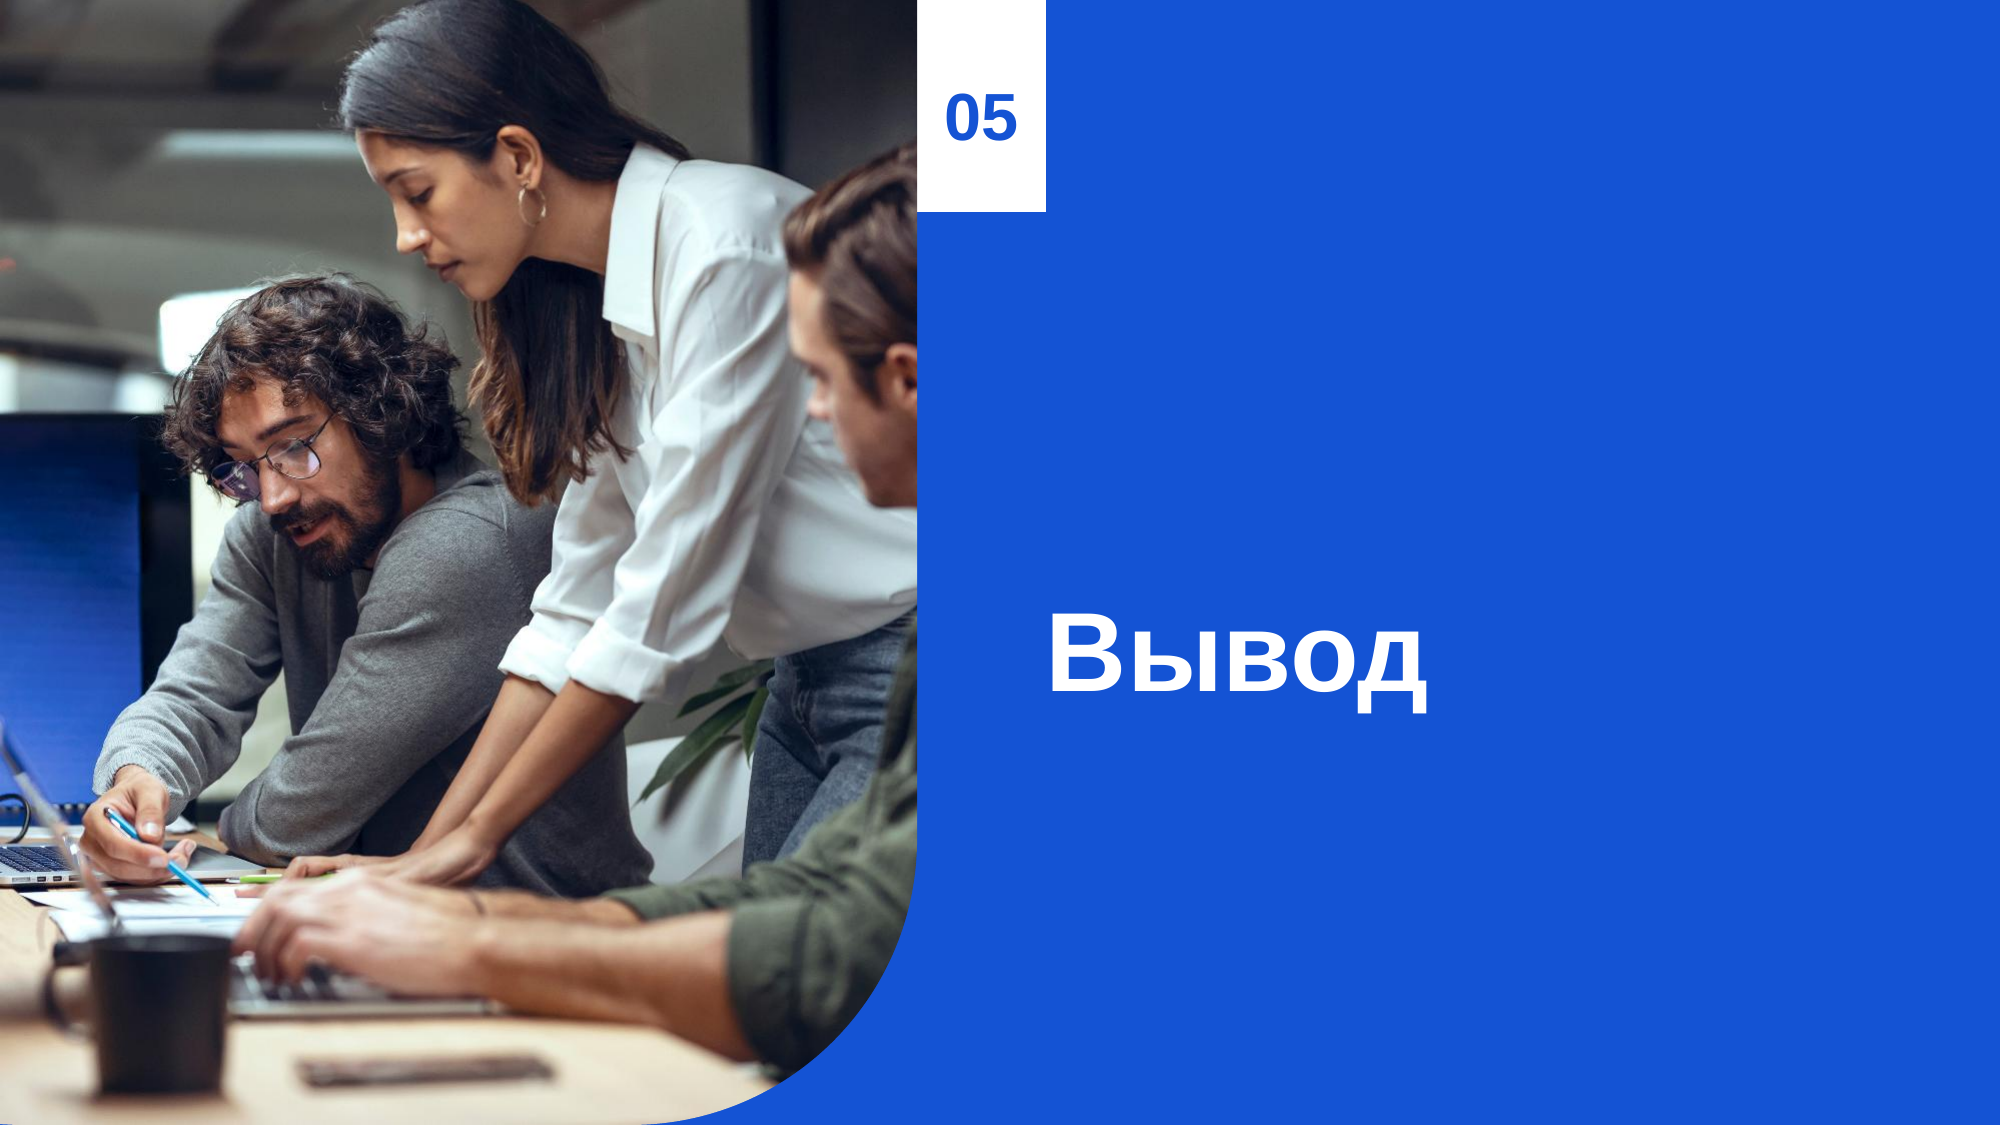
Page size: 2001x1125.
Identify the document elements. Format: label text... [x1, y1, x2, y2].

picture [0, 0, 918, 1125]
title Вывод [1045, 74, 1935, 714]
list 05 [918, 58, 1046, 169]
